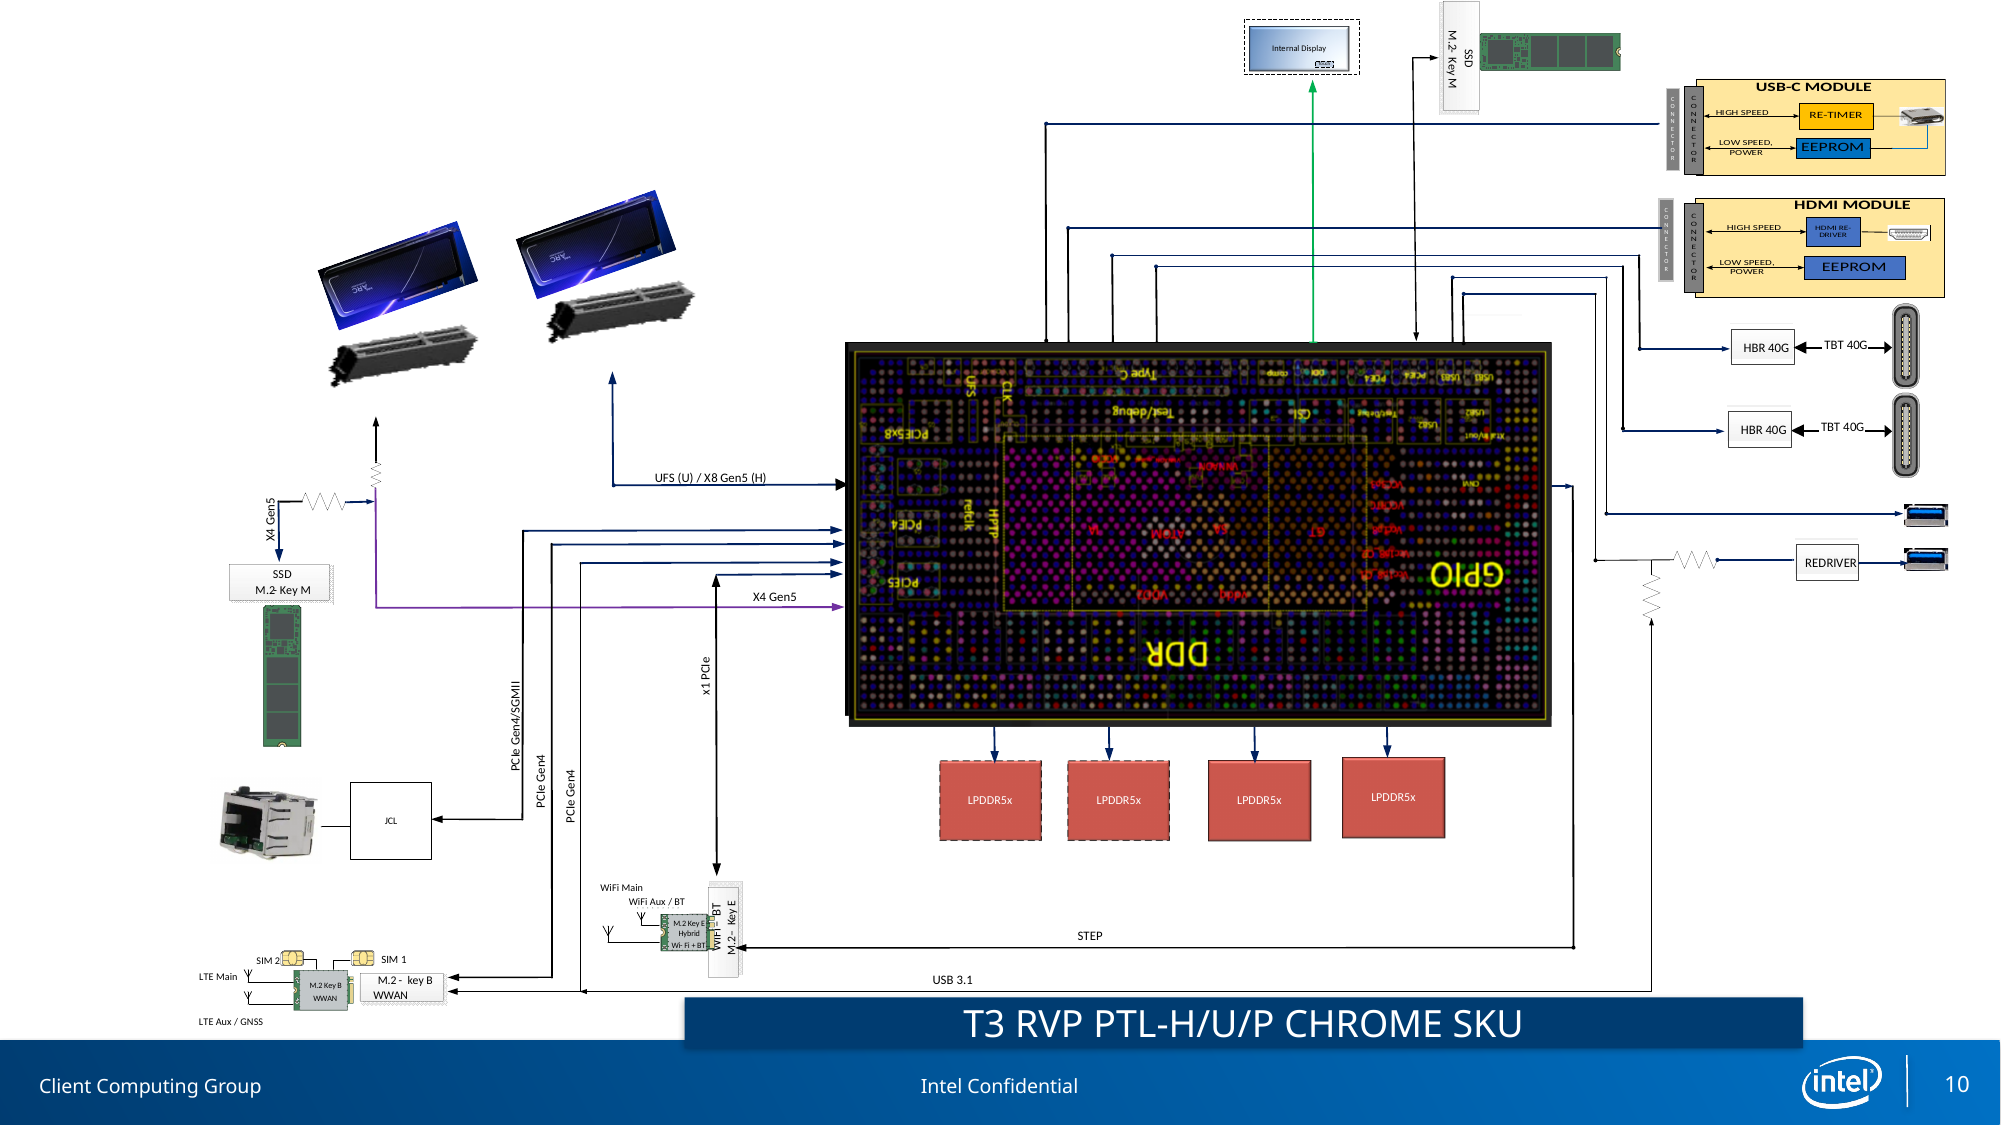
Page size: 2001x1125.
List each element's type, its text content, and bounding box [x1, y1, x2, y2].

text_box T3 RVP PTL-H/U/P CHROME SKU [684, 1044, 1804, 1049]
picture [192, 0, 1949, 1035]
slide_number 10 [1503, 1055, 1970, 1116]
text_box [558, 254, 722, 360]
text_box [189, 580, 374, 710]
